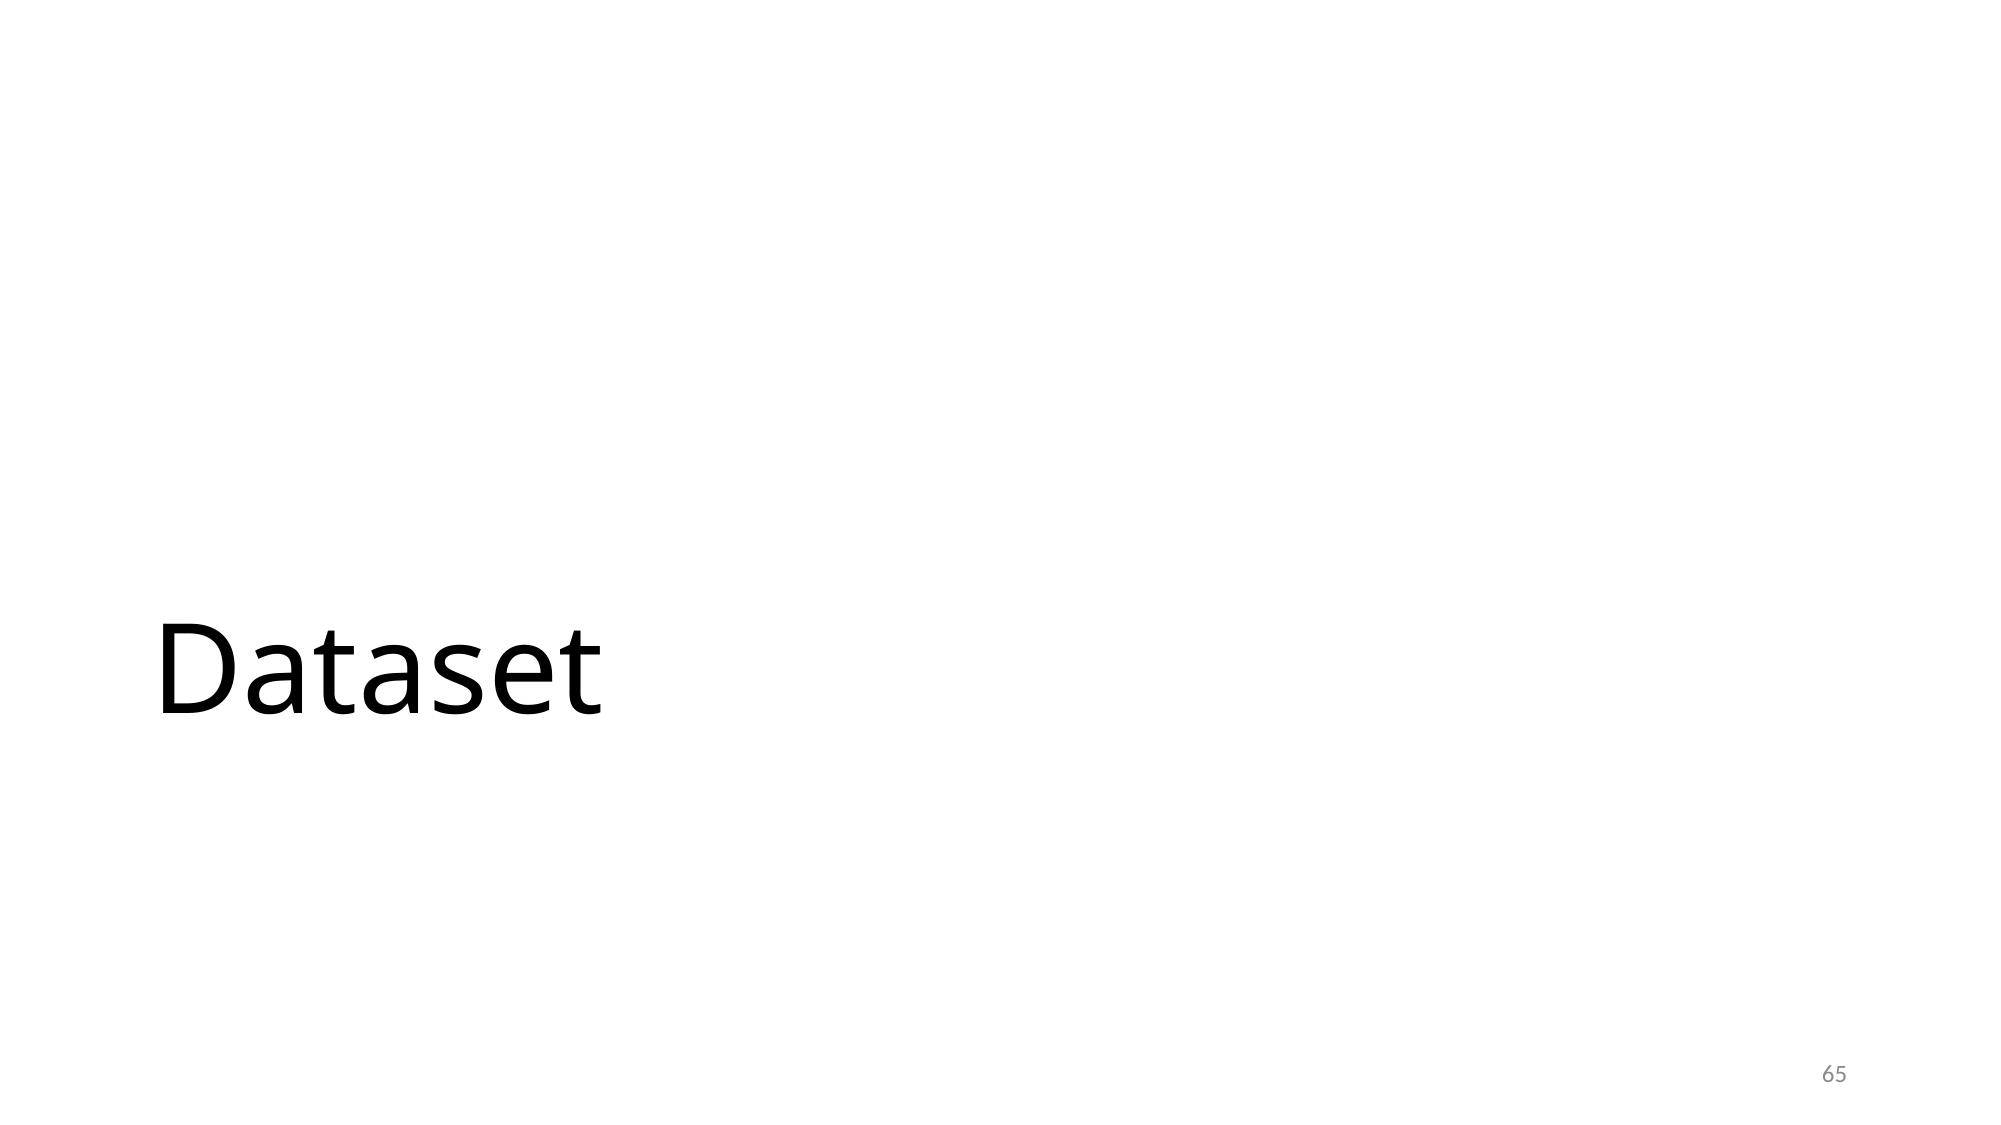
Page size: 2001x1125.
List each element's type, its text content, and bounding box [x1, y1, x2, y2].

slide_number 65 [1412, 1042, 1863, 1103]
title Dataset [136, 280, 1862, 749]
